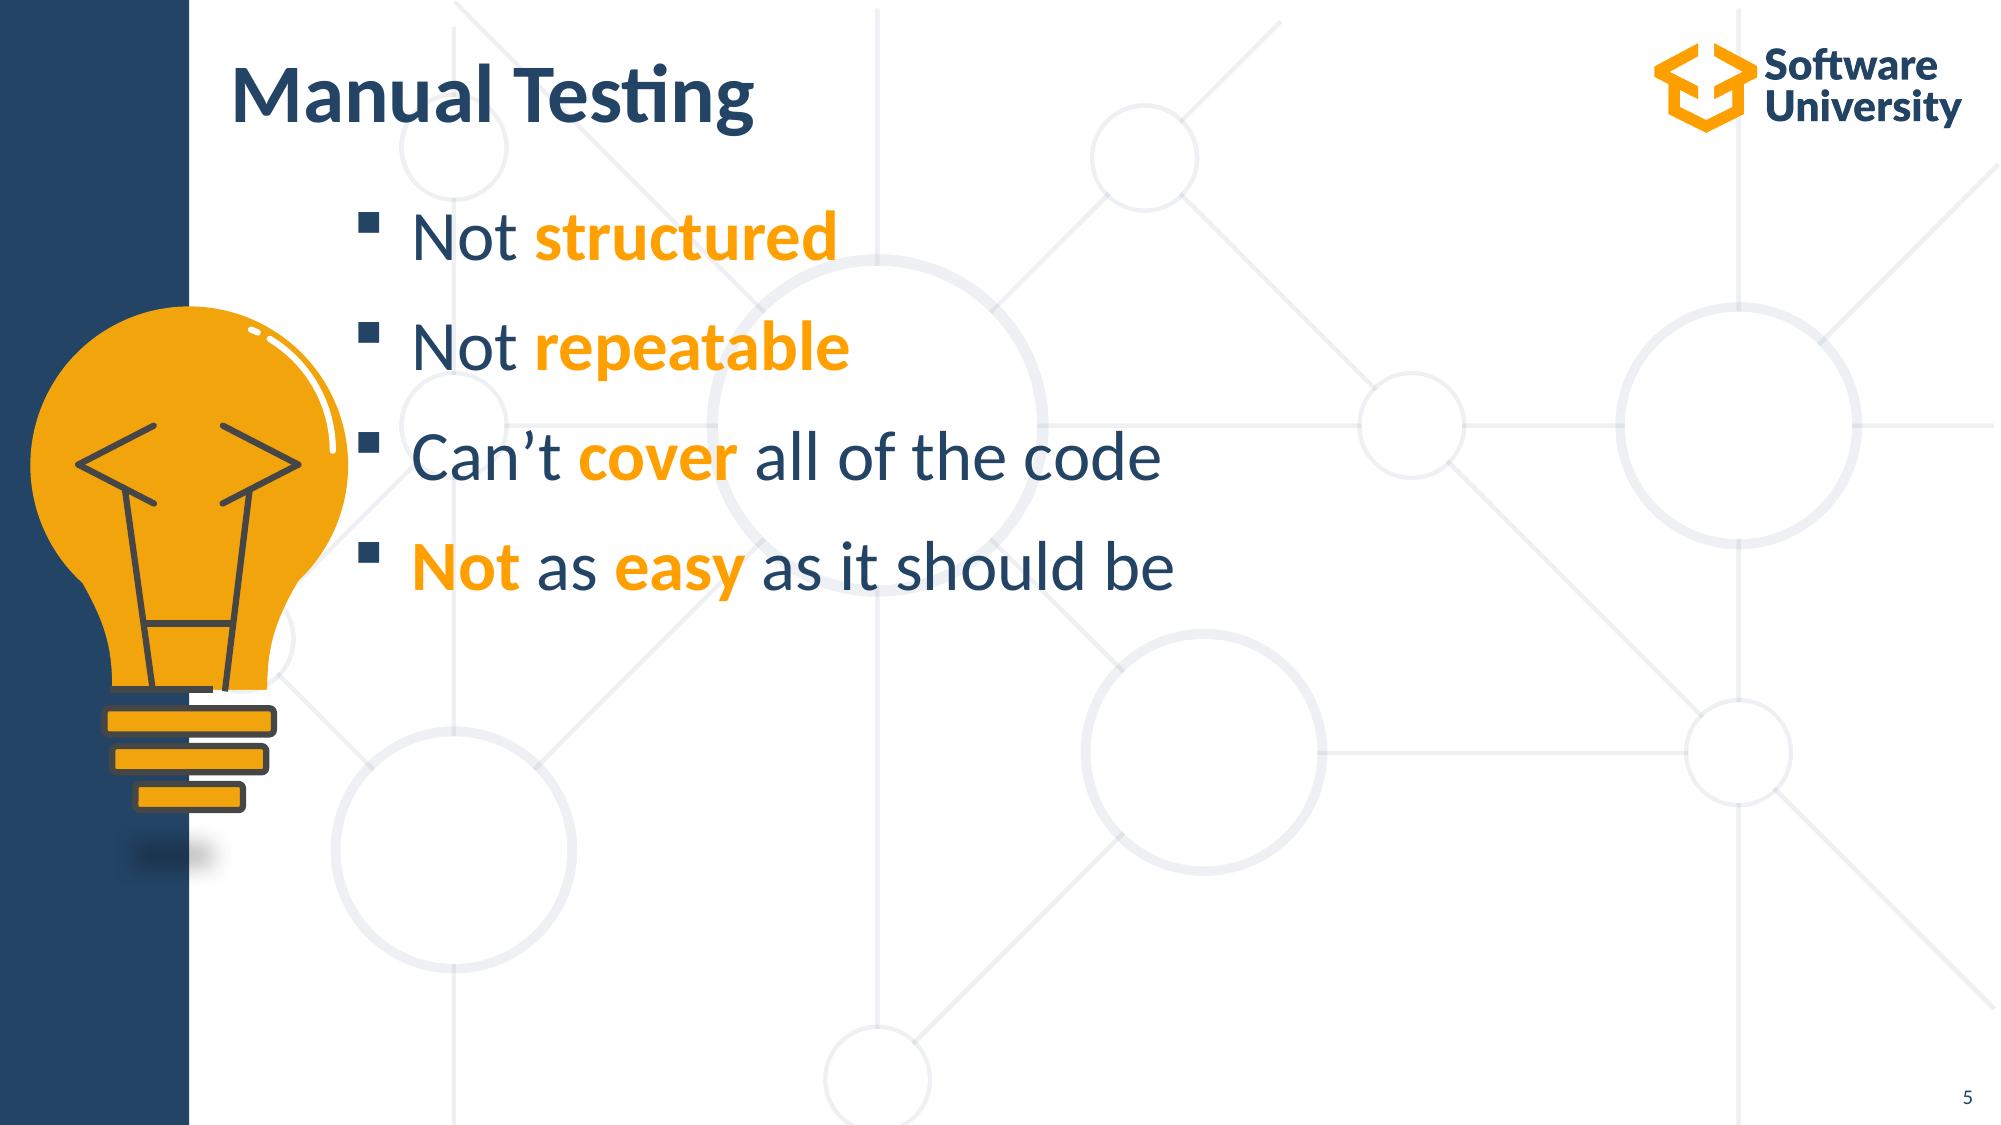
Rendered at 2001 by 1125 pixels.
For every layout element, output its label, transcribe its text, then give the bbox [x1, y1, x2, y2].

title Manual Testing [212, 16, 1628, 162]
picture [1641, 31, 1973, 145]
list Not structured Not repeatable Can’t cover all of the code Not as easy as it should be [334, 183, 1997, 1094]
text_box 5 [1927, 1067, 1989, 1117]
